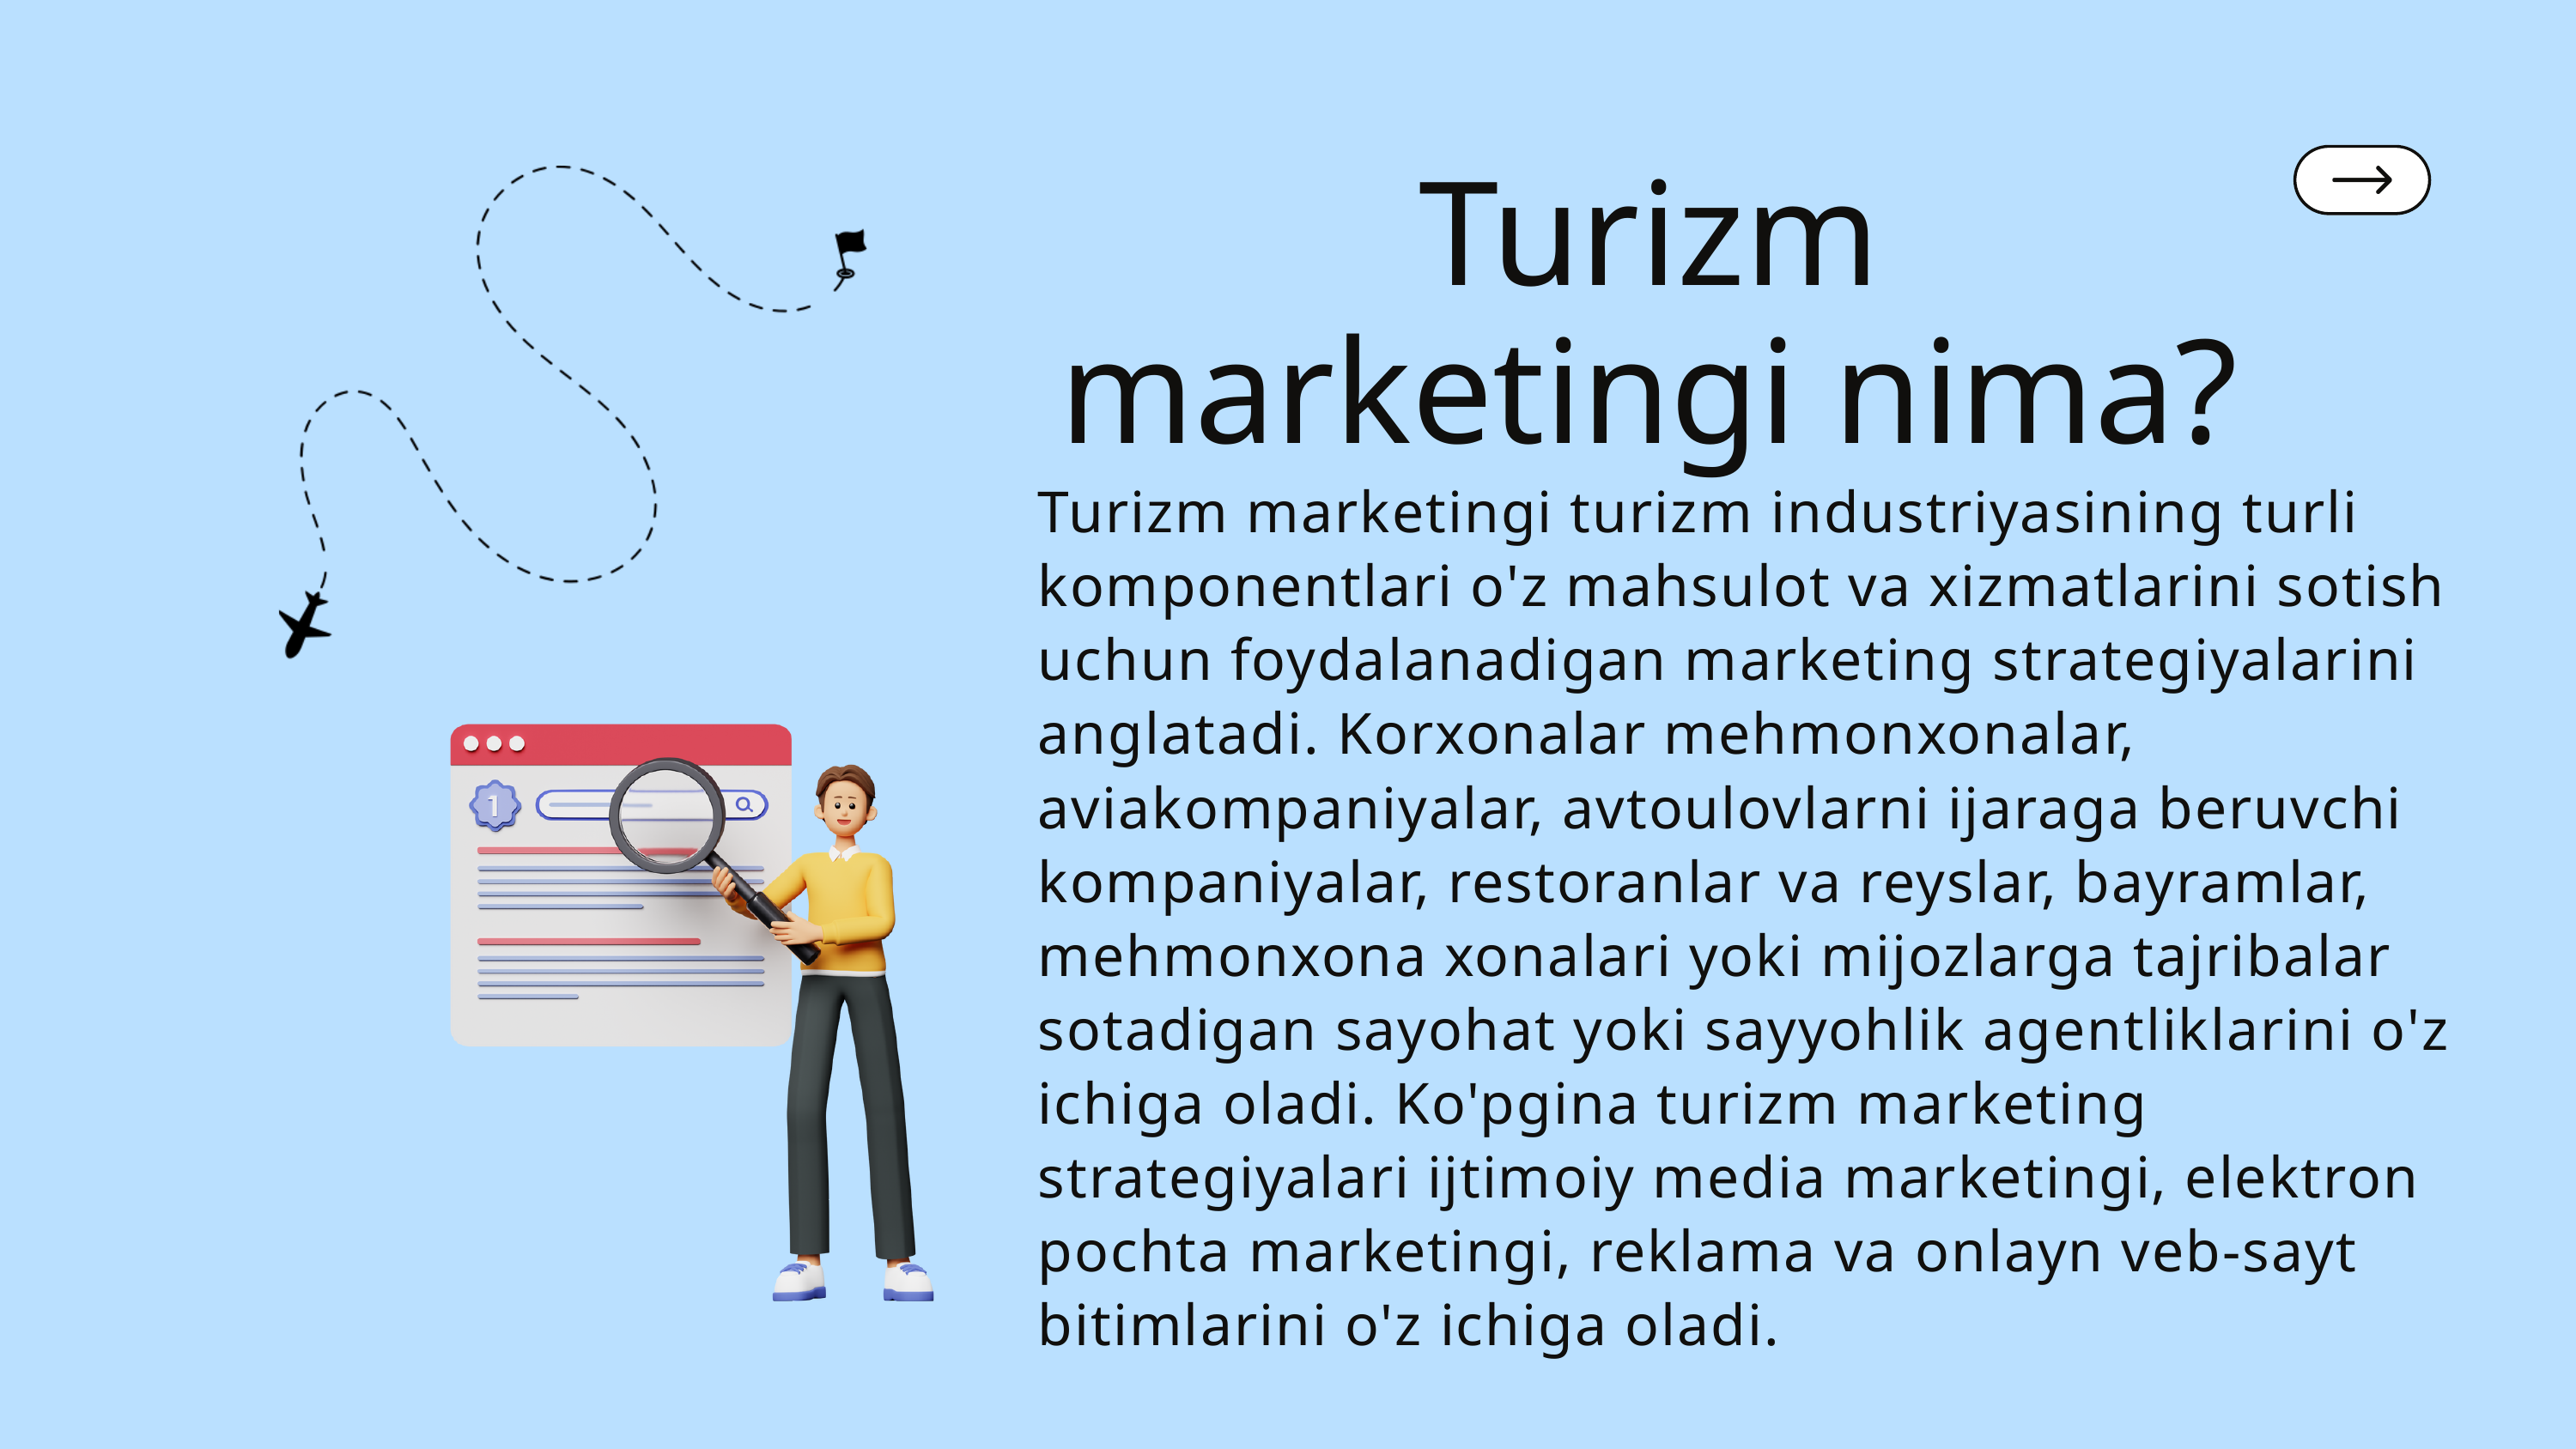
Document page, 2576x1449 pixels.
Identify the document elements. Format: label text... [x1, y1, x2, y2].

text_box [2293, 144, 2432, 215]
text_box [278, 166, 867, 660]
text_box [450, 724, 934, 1302]
text_box Turizm marketingi nima? [1037, 155, 2261, 473]
text_box Turizm marketingi turizm industriyasining turli komponentlari o'z mahsulot va xizmatlarini sotish uchun foydalanadigan marketing strategiyalarini anglatadi. Korxonalar mehmonxonalar, aviakompaniyalar, avtoulovlarni ijaraga beruvchi kompaniyalar, restoranlar va reyslar, bayramlar, mehmonxona xonalari yoki mijozlarga tajribalar sotadigan sayohat yoki sayyohlik agentliklarini o'z ichiga oladi. Ko'pgina turizm marketing strategiyalari ijtimoiy media marketingi, elektron pochta marketingi, reklama va onlayn veb-sayt bitimlarini o'z ichiga oladi. [1037, 470, 2478, 1357]
